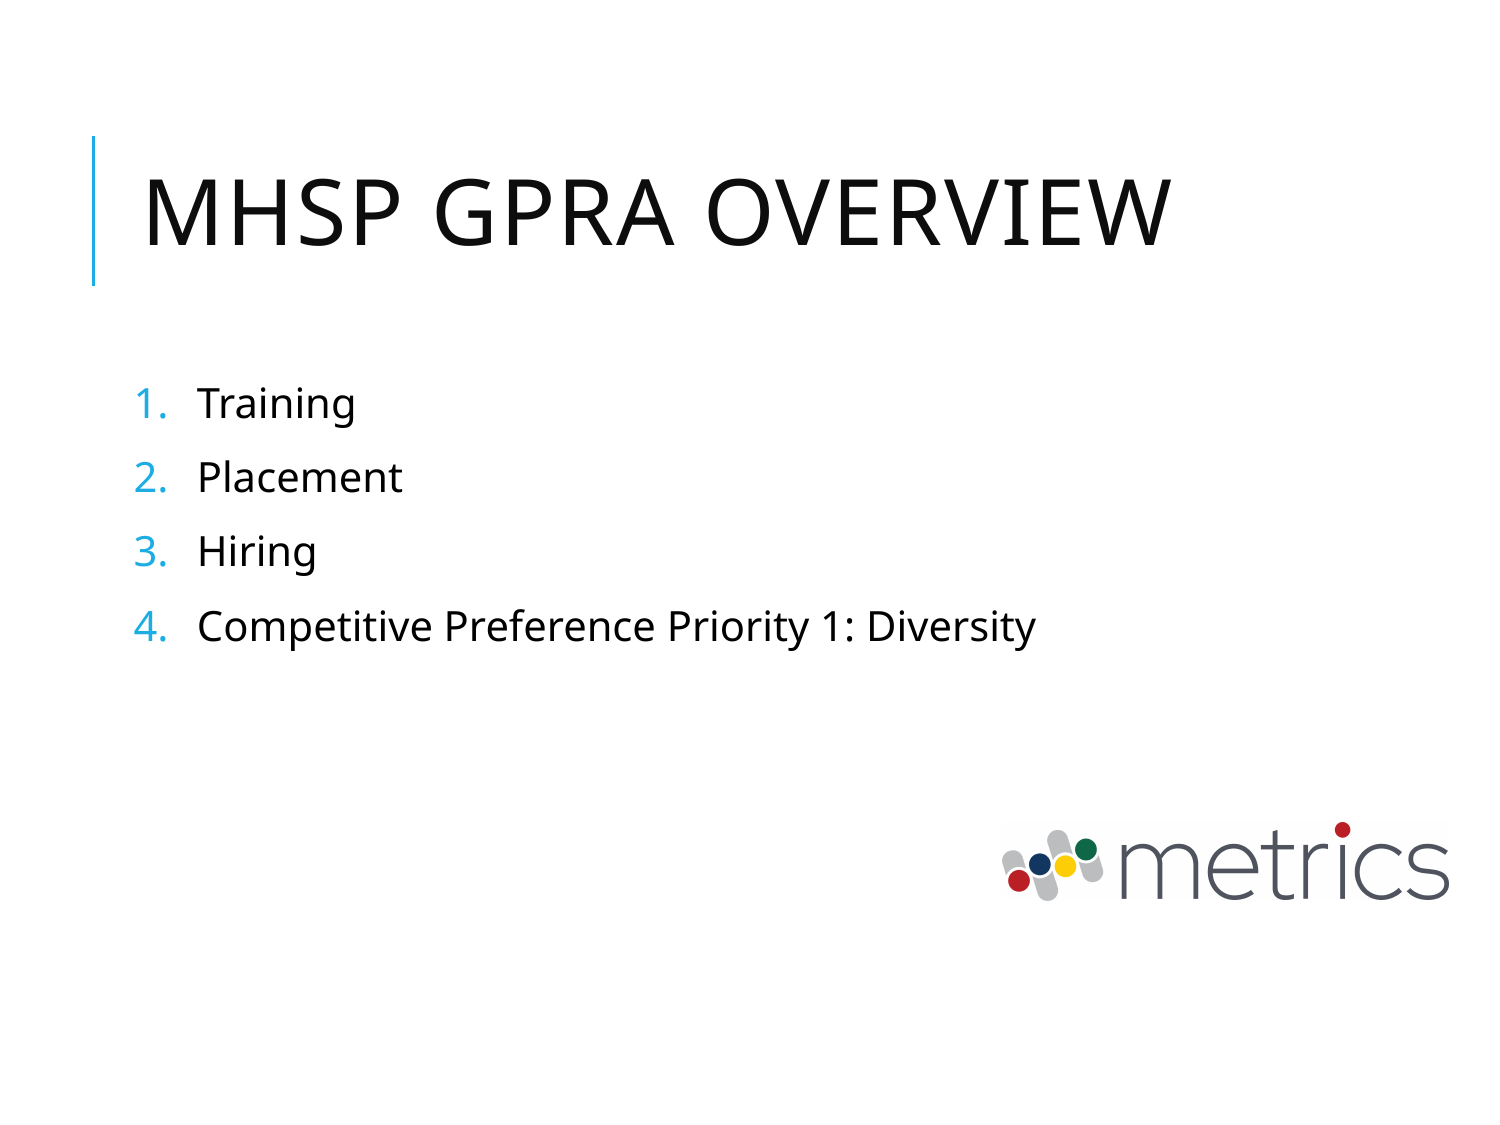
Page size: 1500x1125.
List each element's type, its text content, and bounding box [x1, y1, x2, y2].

picture [1002, 822, 1449, 901]
title MHSP GPRA Overview [126, 96, 1322, 342]
list Training Placement Hiring Competitive Preference Priority 1: Diversity [126, 375, 1322, 1035]
